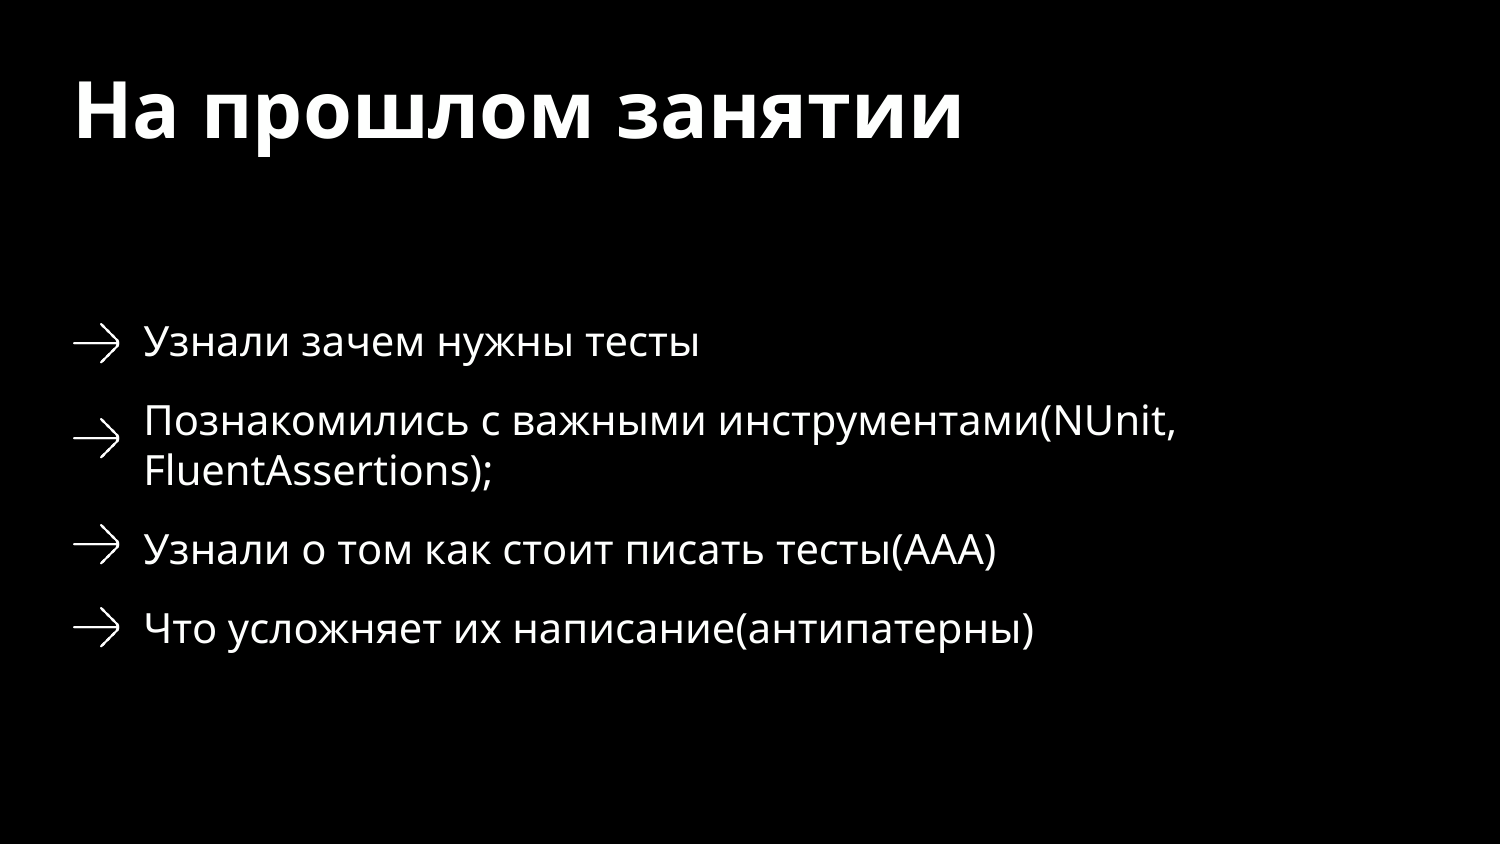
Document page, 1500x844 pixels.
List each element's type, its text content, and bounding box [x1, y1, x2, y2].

picture [67, 598, 125, 656]
picture [67, 314, 125, 372]
text_box Узнали зачем нужны тесты Познакомились с важными инструментами(NUnit, FluentAssertions); Узнали о том как стоит писать тесты(AAA) Что усложняет их написание(антипатерны) [143, 314, 1270, 653]
picture [67, 514, 125, 573]
title На прошлом занятии [72, 71, 1428, 223]
picture [67, 409, 125, 467]
